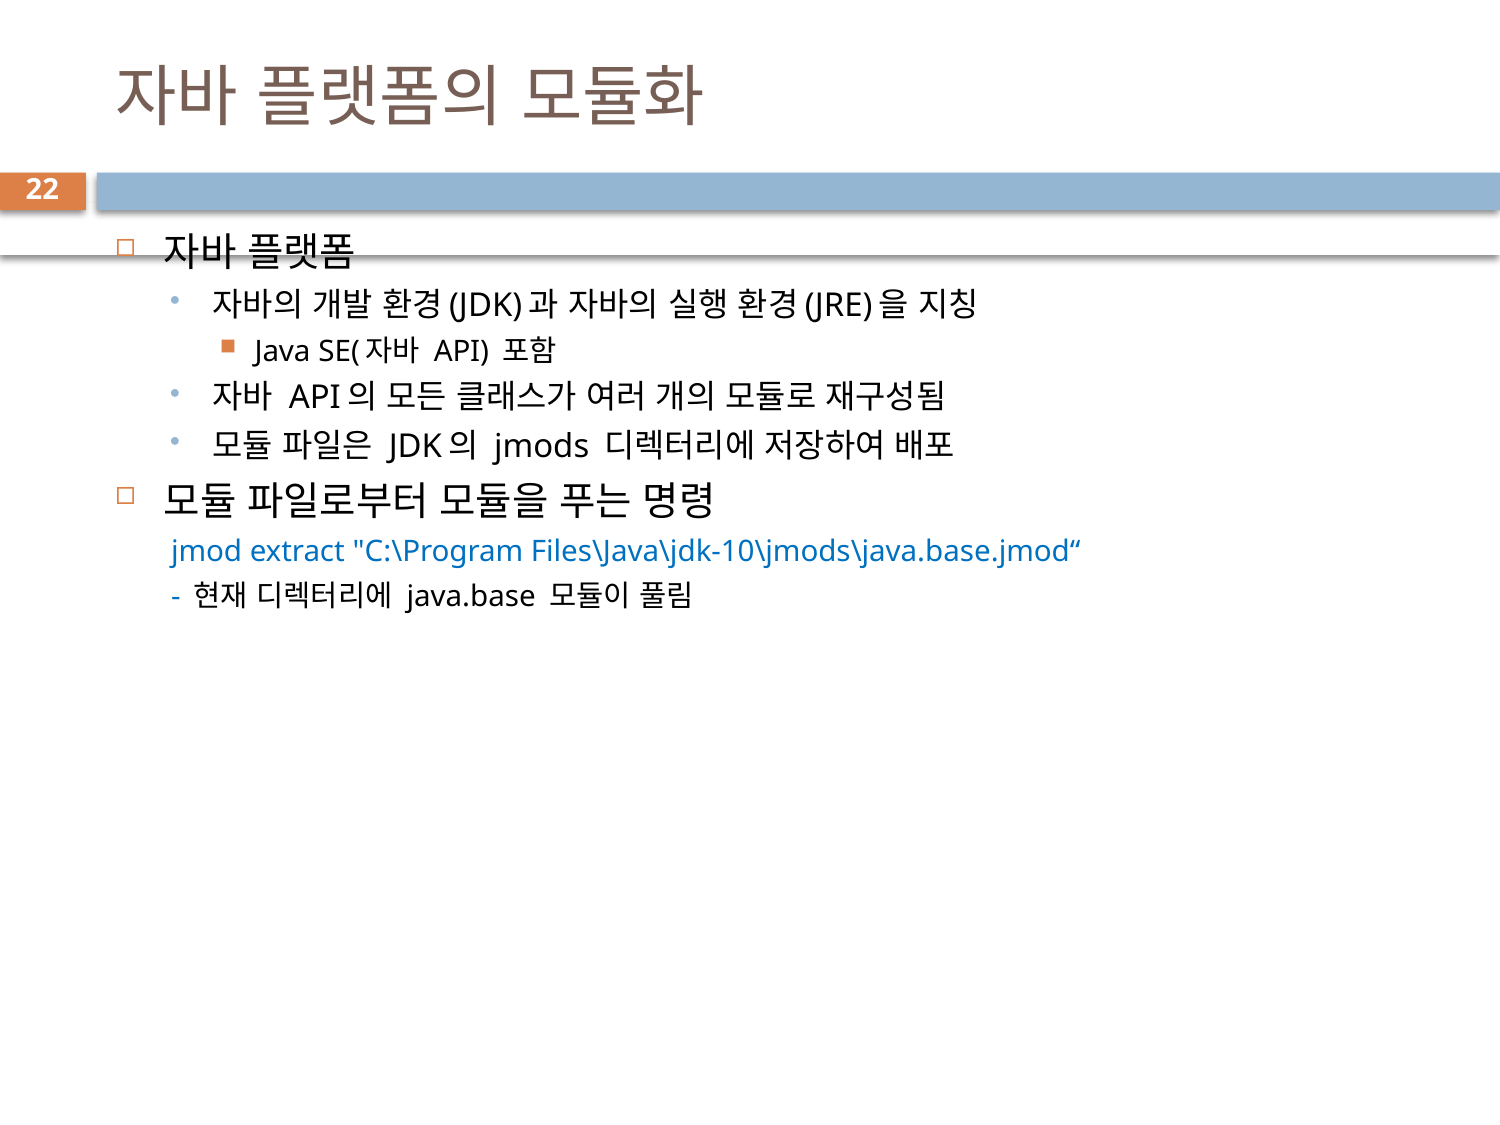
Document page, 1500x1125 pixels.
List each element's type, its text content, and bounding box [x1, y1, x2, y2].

slide_number 22 [0, 170, 87, 211]
list 자바 플랫폼 자바의 개발 환경(JDK)과 자바의 실행 환경(JRE)을 지칭 Java SE(자바 API) 포함 자바 API의 모든 클래스가 여러 개의 모듈로 재구성됨 모듈 파일은 JDK의 jmods 디렉터리에 저장하여 배포 모듈 파일로부터 모듈을 푸는 명령 jmod extract "C:\Program Files\Java\jdk-10\jmods\java.base.jmod“ - 현재 디렉터리에 java.base 모듈이 풀림 [100, 219, 1438, 622]
title 자바 플랫폼의 모듈화 [100, 37, 1438, 149]
